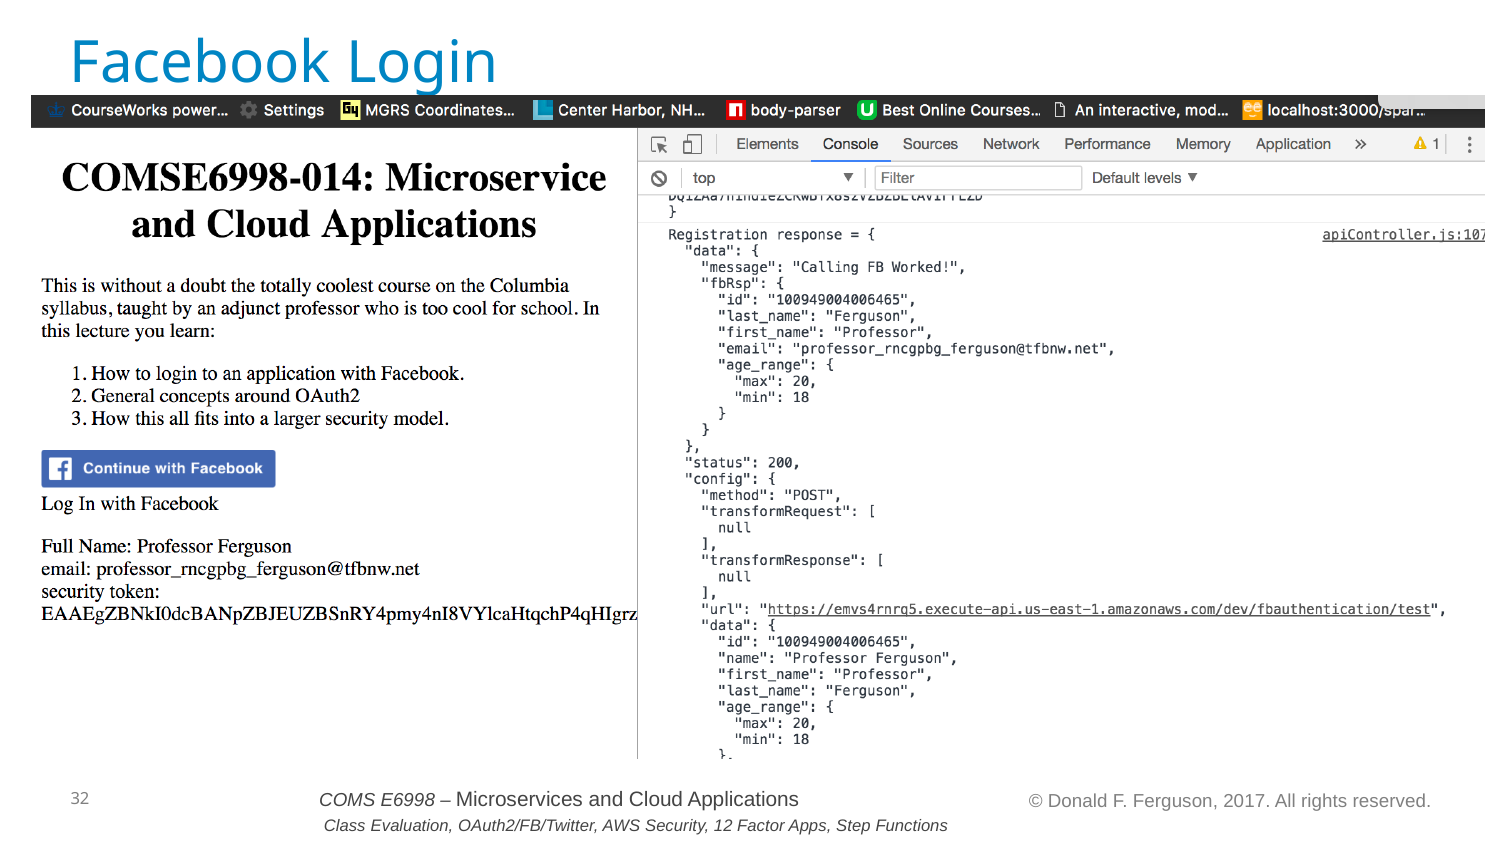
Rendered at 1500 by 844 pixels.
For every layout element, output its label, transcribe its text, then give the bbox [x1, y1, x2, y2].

title Facebook Login [69, 31, 1422, 94]
picture [31, 95, 1485, 759]
